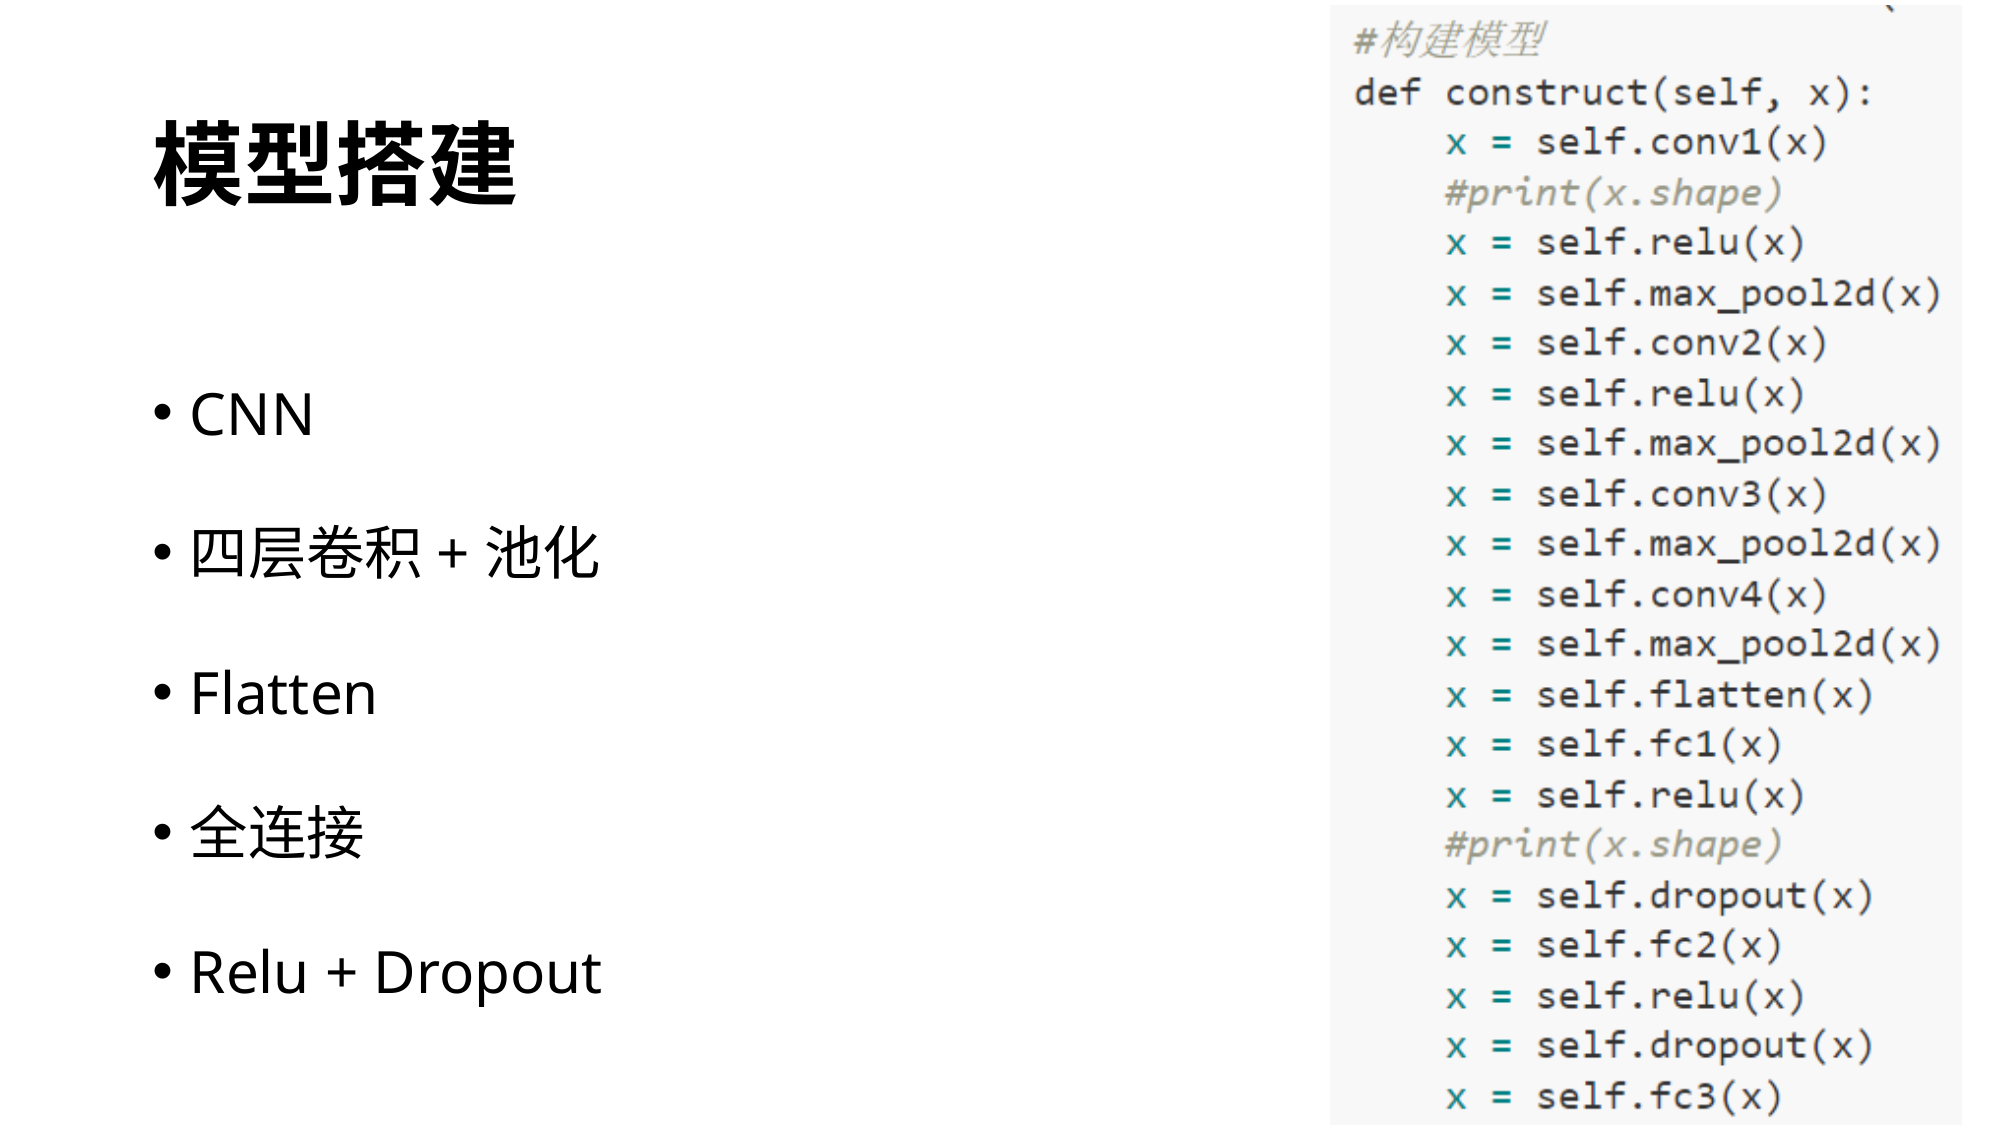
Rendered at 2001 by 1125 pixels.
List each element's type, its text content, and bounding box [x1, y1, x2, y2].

list CNN 四层卷积+池化 Flatten 全连接 Relu + Dropout [137, 299, 1330, 1014]
picture [1330, 5, 1962, 1125]
title 模型搭建 [137, 59, 1330, 278]
